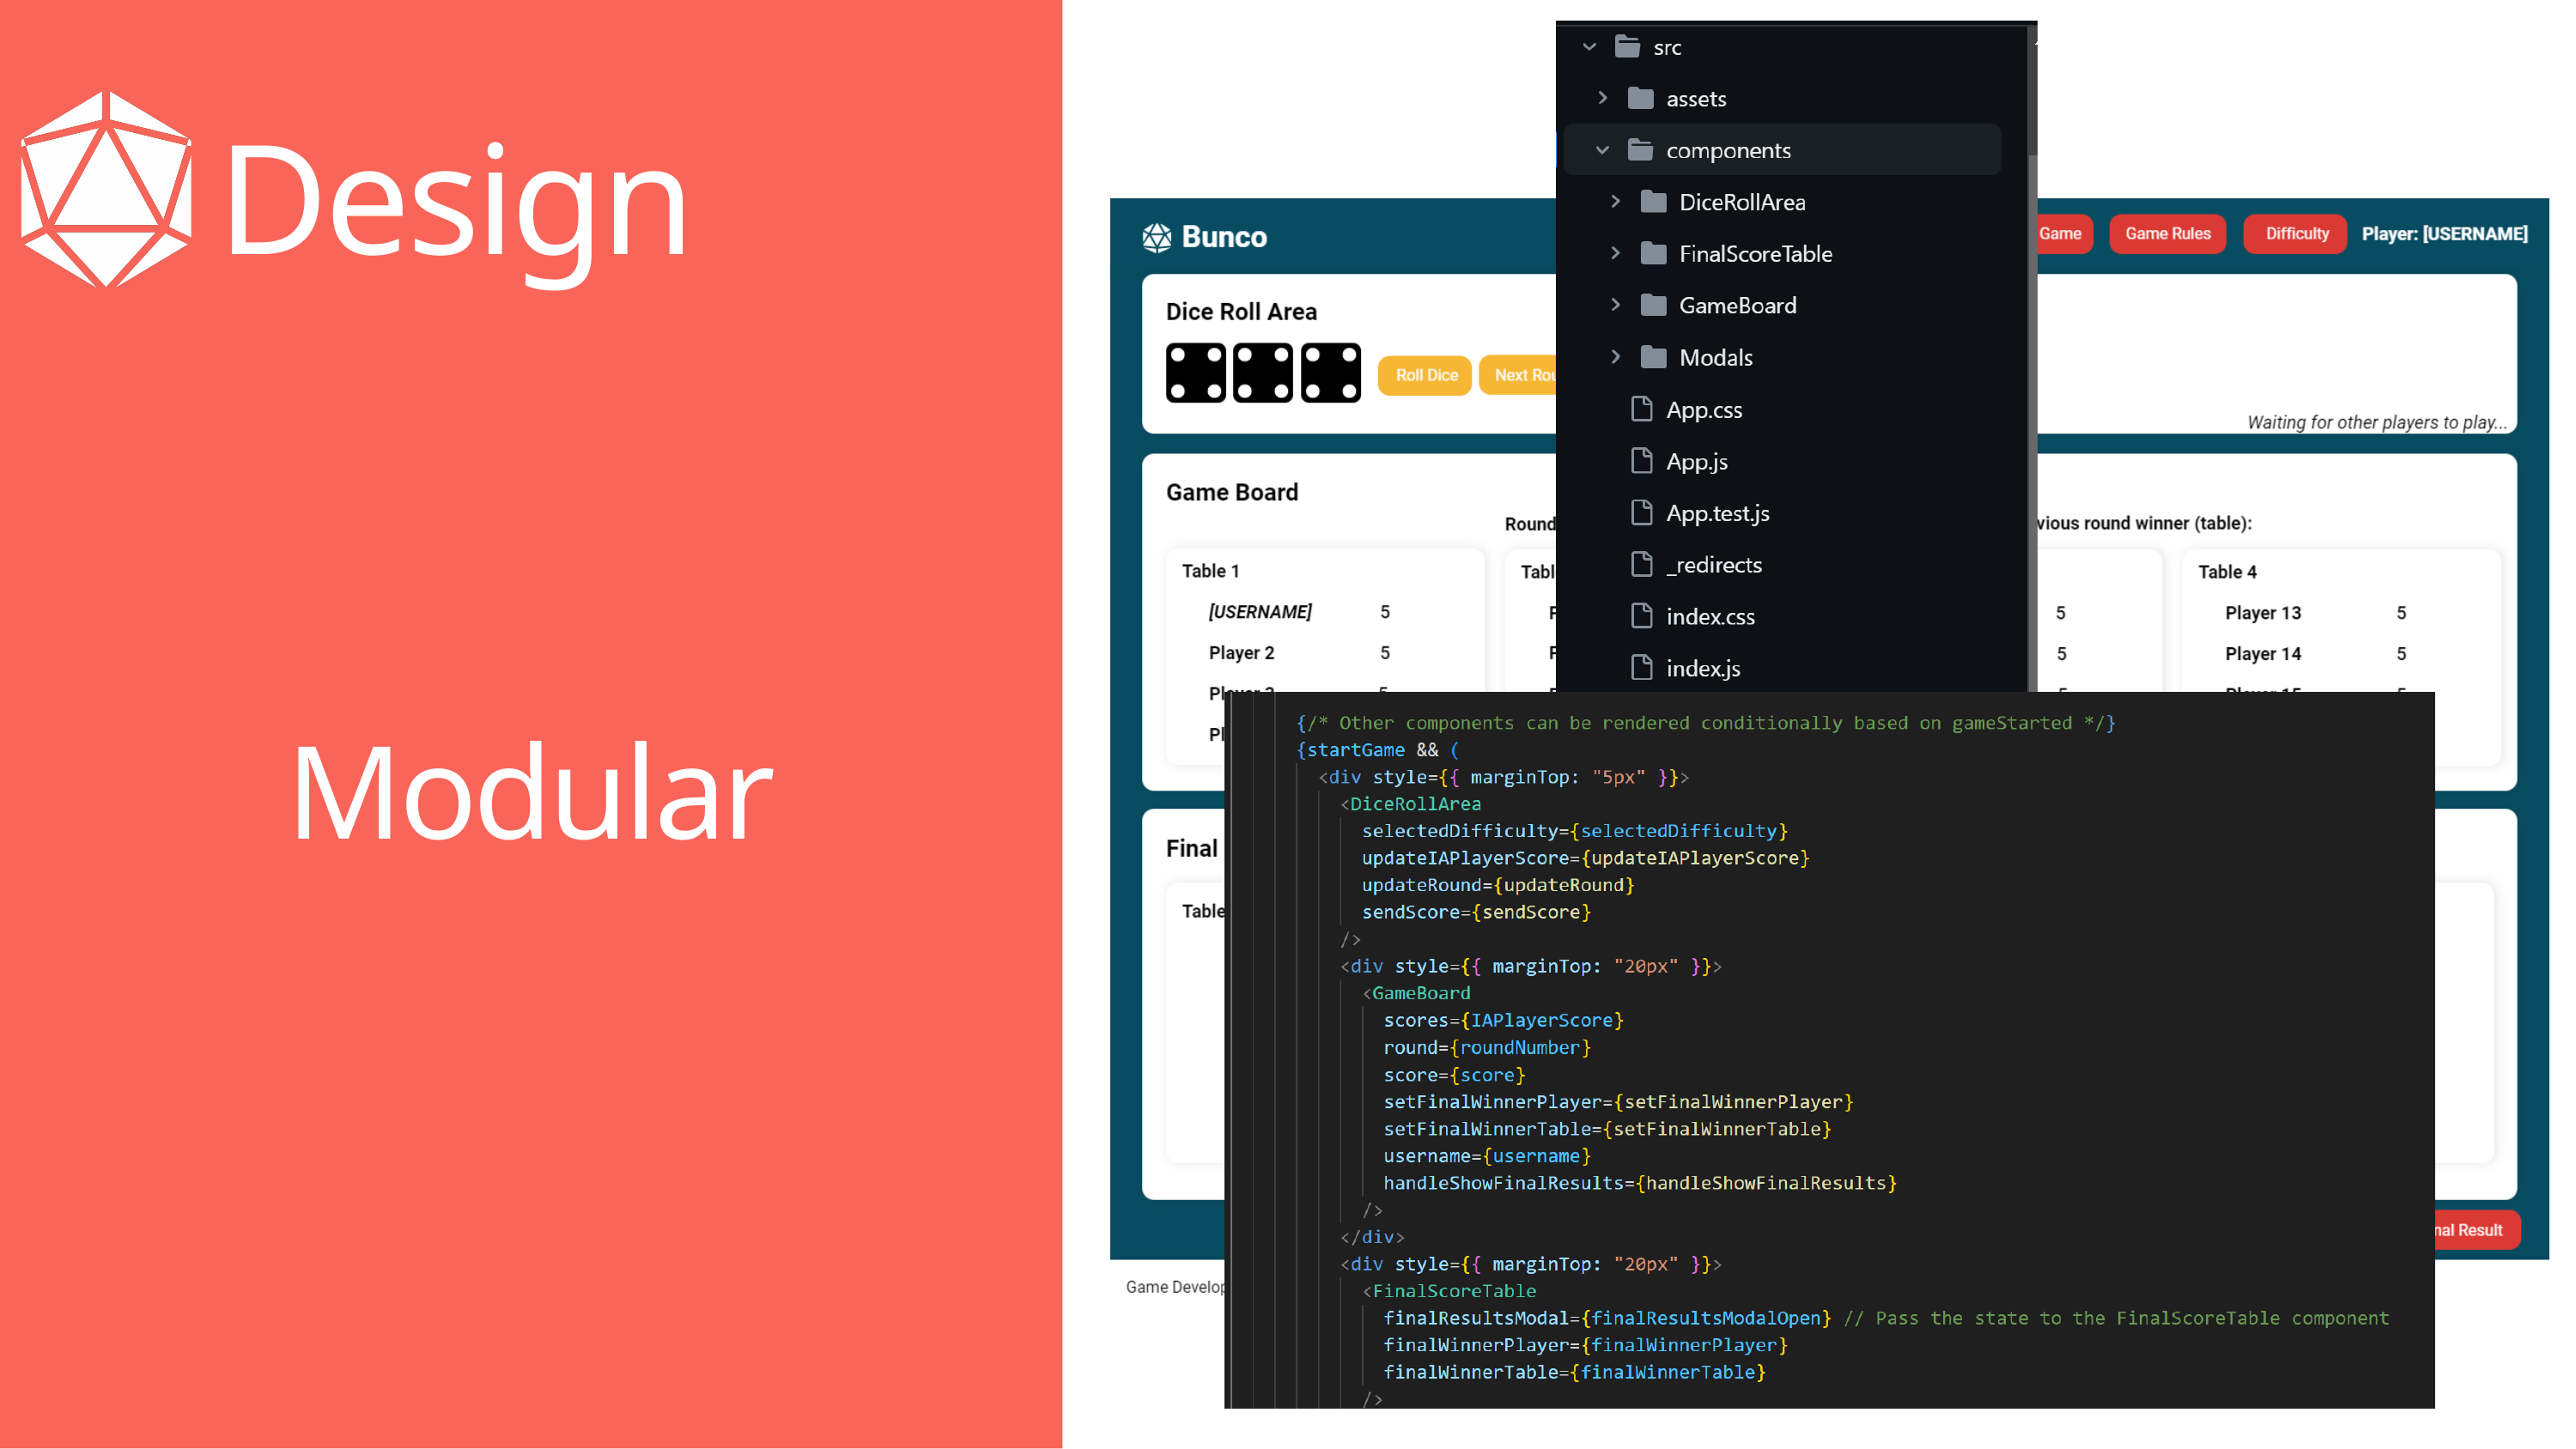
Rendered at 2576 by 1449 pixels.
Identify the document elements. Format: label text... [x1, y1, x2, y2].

text_box Design [217, 117, 1084, 285]
text_box Modular [98, 697, 964, 865]
picture [1110, 21, 2549, 1409]
text_box [21, 91, 191, 288]
text_box [0, 0, 1063, 1449]
